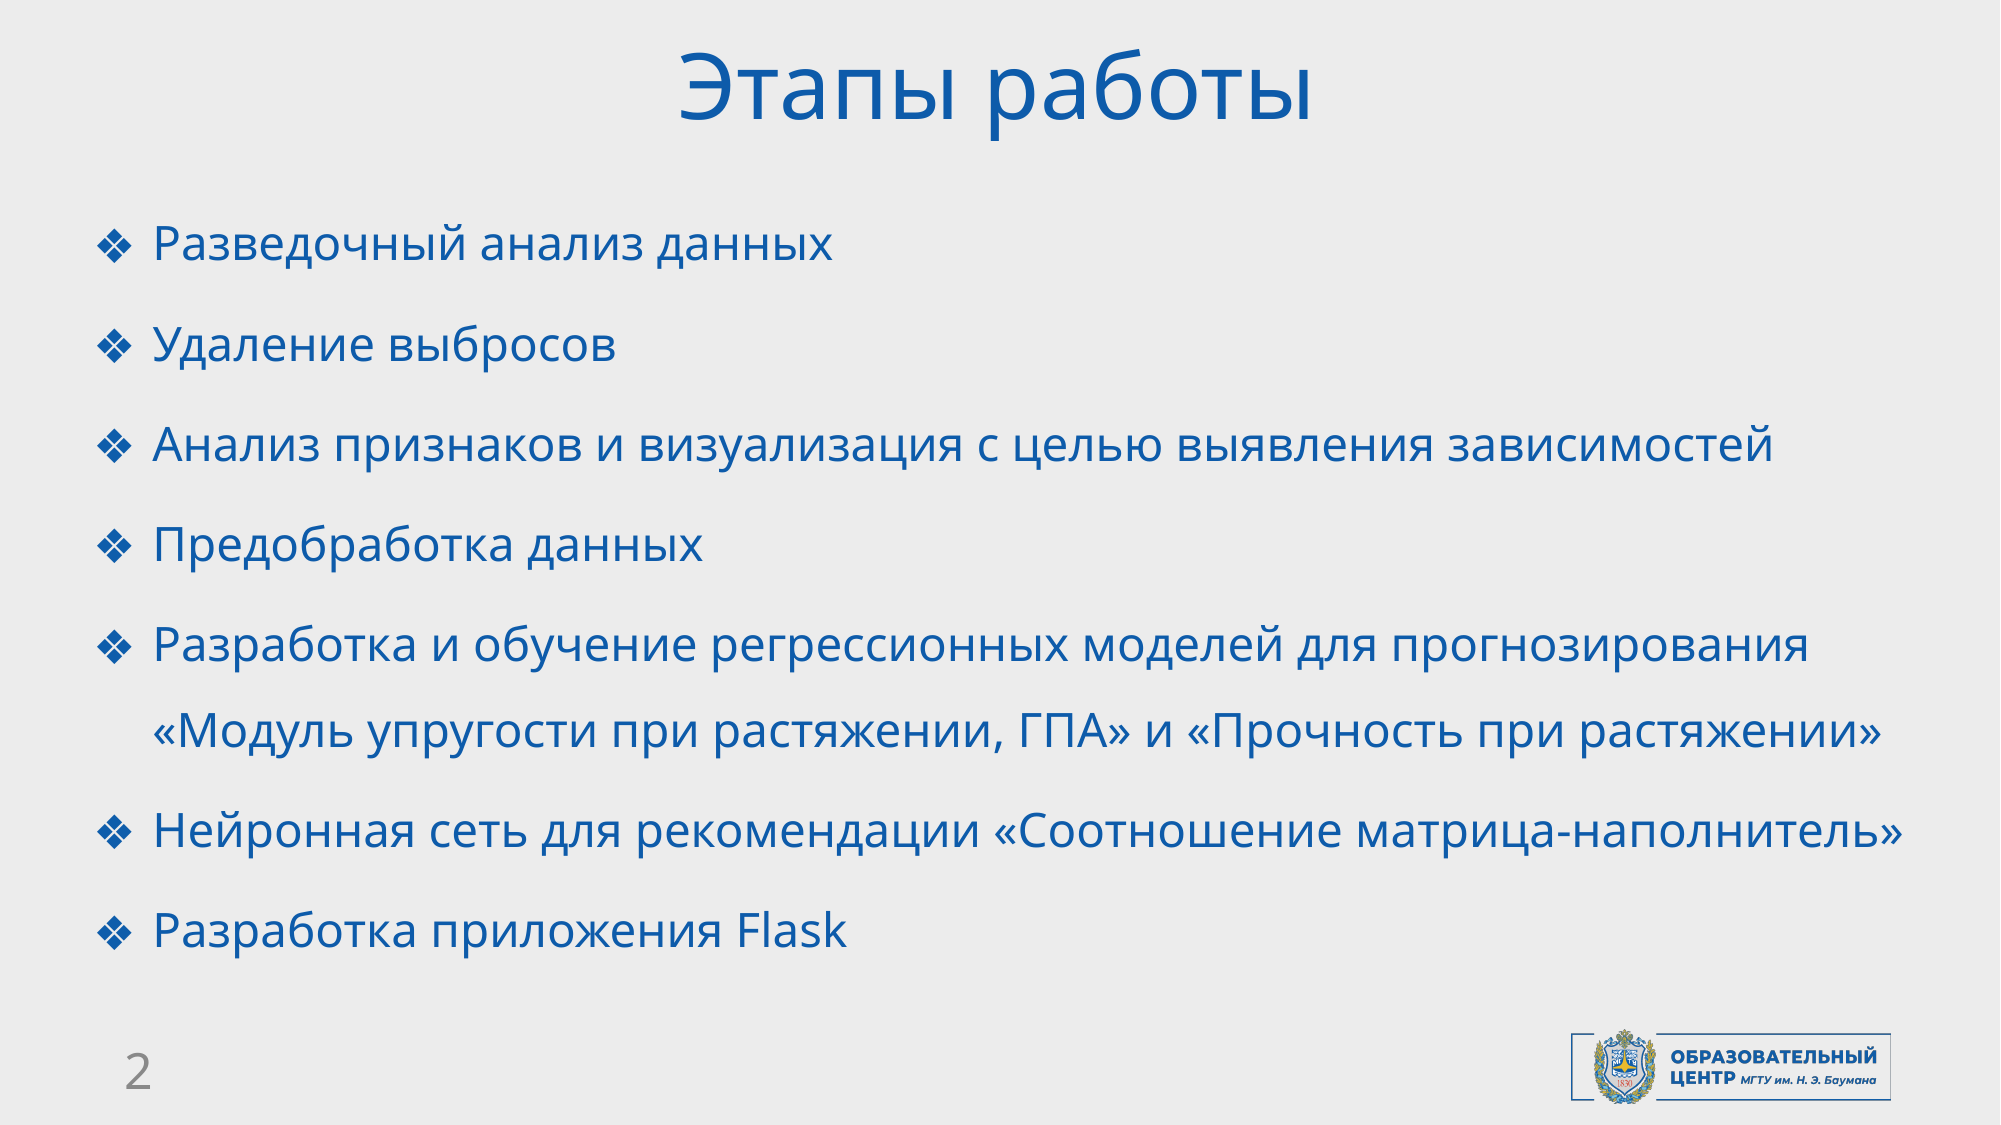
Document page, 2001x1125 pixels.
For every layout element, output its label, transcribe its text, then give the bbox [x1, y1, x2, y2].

list Разведочный анализ данных Удаление выбросов Анализ признаков и визуализация с целью выявления зависимостей Предобработка данных Разработка и обучение регрессионных моделей для прогнозирования «Модуль упругости при растяжении, ГПА» и «Прочность при растяжении» Нейронная сеть для рекомендации «Соотношение матрица-наполнитель» Разработка приложения Flask [66, 177, 1929, 1014]
slide_number ‹#› [109, 1043, 248, 1104]
picture [1571, 1029, 1891, 1104]
title Этапы работы [66, 21, 1929, 158]
